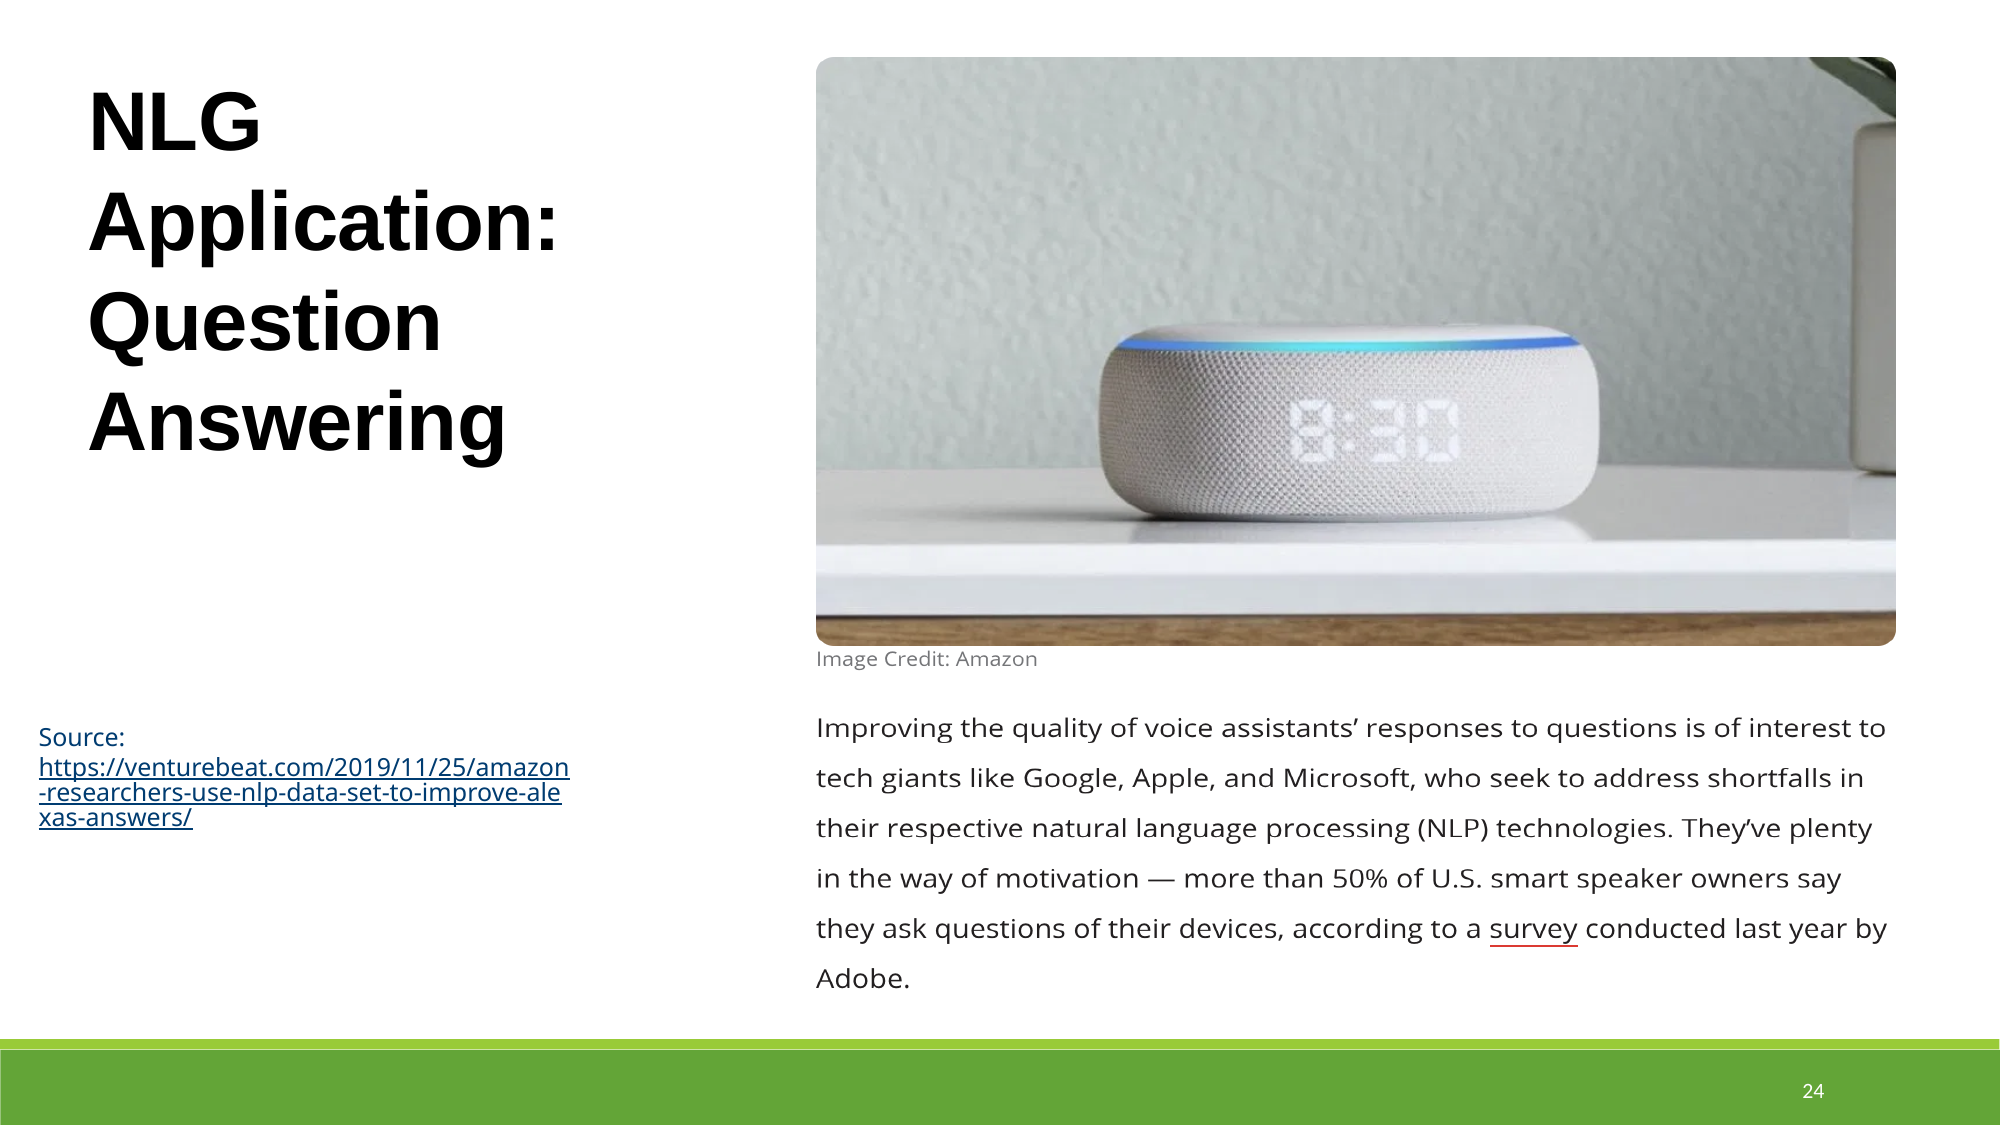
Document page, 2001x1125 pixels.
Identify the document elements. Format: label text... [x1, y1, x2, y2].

text_box NLG Application: Question Answering [87, 67, 693, 468]
slide_number 24 [1624, 1059, 1840, 1120]
text_box Source: https://venturebeat.com/2019/11/25/amazon-researchers-use-nlp-data-set-to-improve-alexas-answers/ [28, 653, 584, 796]
picture [795, 43, 1919, 1008]
